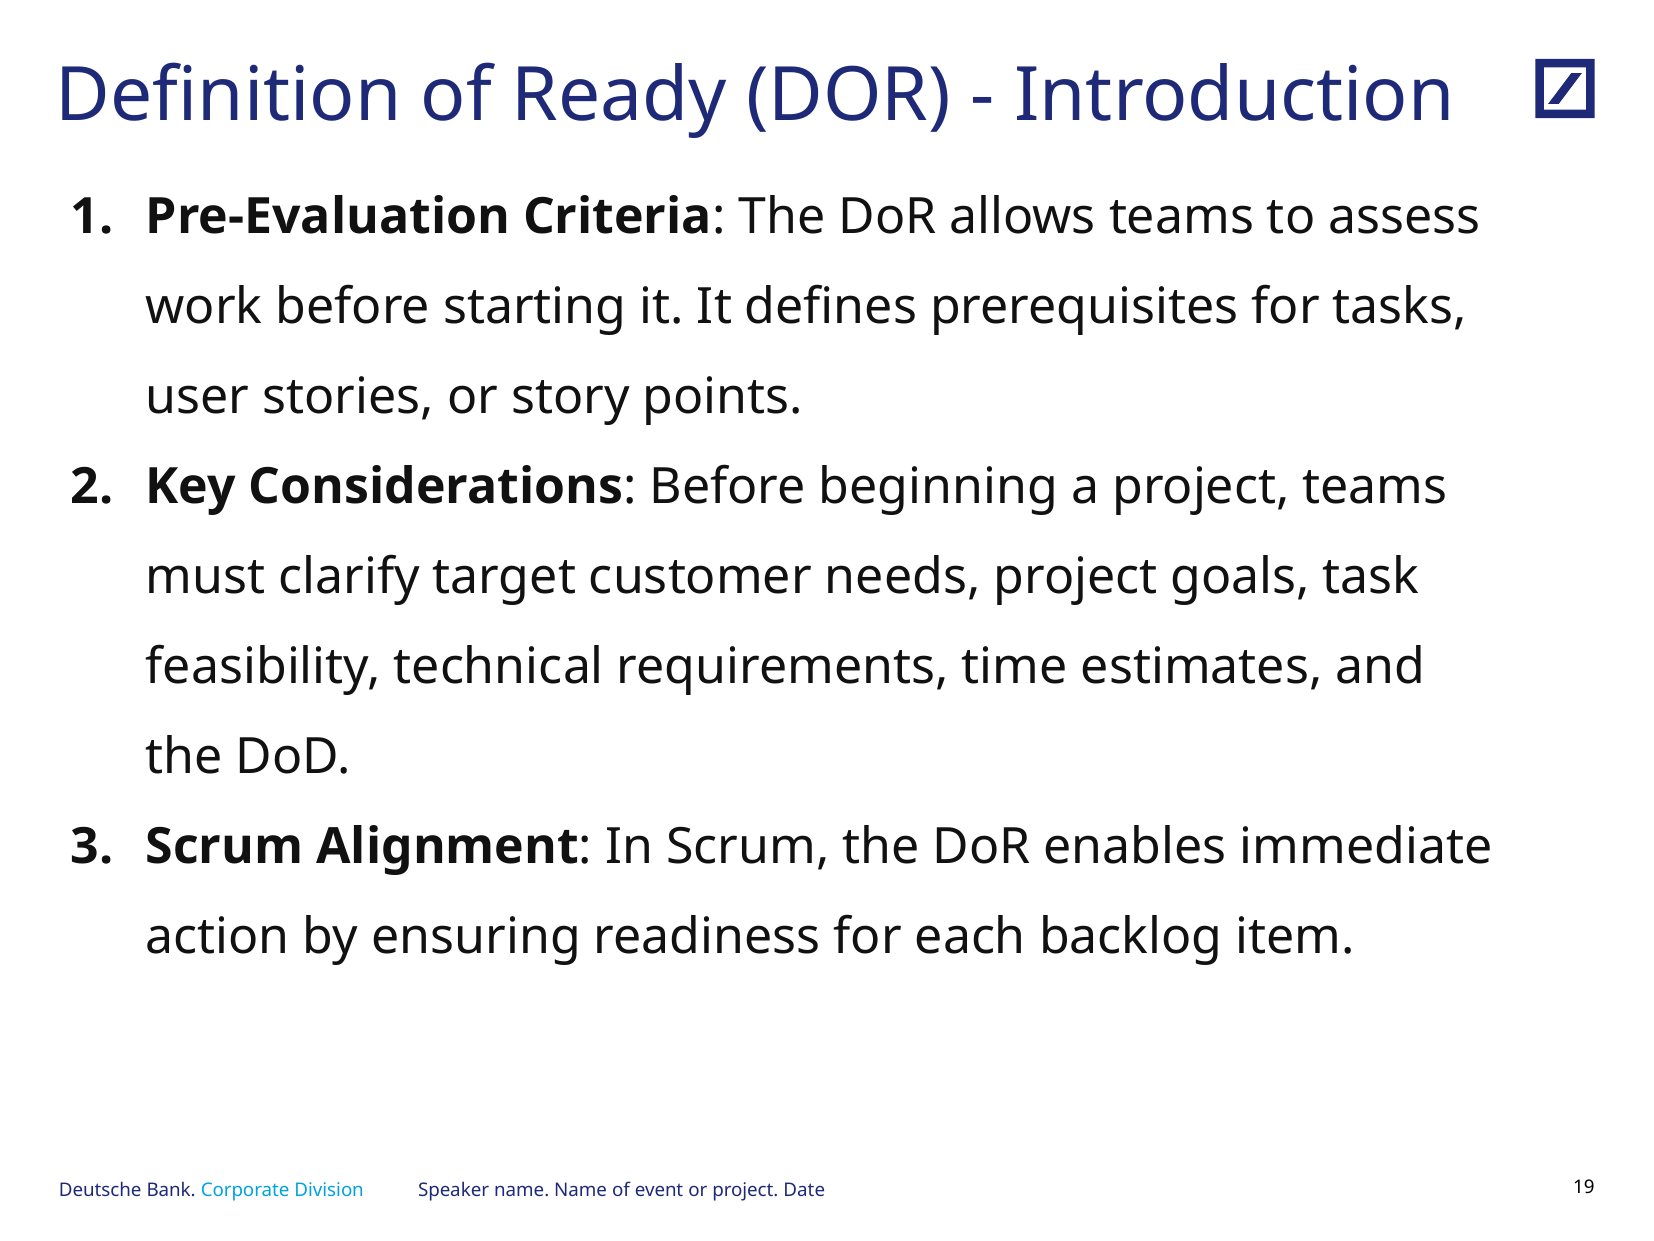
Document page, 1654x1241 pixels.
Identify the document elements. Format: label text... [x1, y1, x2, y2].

footer Speaker name. Name of event or project. Date [418, 1181, 1228, 1211]
slide_number 18 [1535, 1181, 1595, 1211]
title Definition of Ready (DOR) - Introduction [55, 55, 1477, 145]
list Pre-Evaluation Criteria: The DoR allows teams to assess work before starting it. It defines prerequisites for tasks, user stories, or story points. Key Considerations: Before beginning a project, teams must clarify target customer needs, project goals, task feasibility, technical requirements, time estimates, and the DoD. Scrum Alignment: In Scrum, the DoR enables immediate action by ensuring readiness for each backlog item. [55, 145, 1515, 1016]
